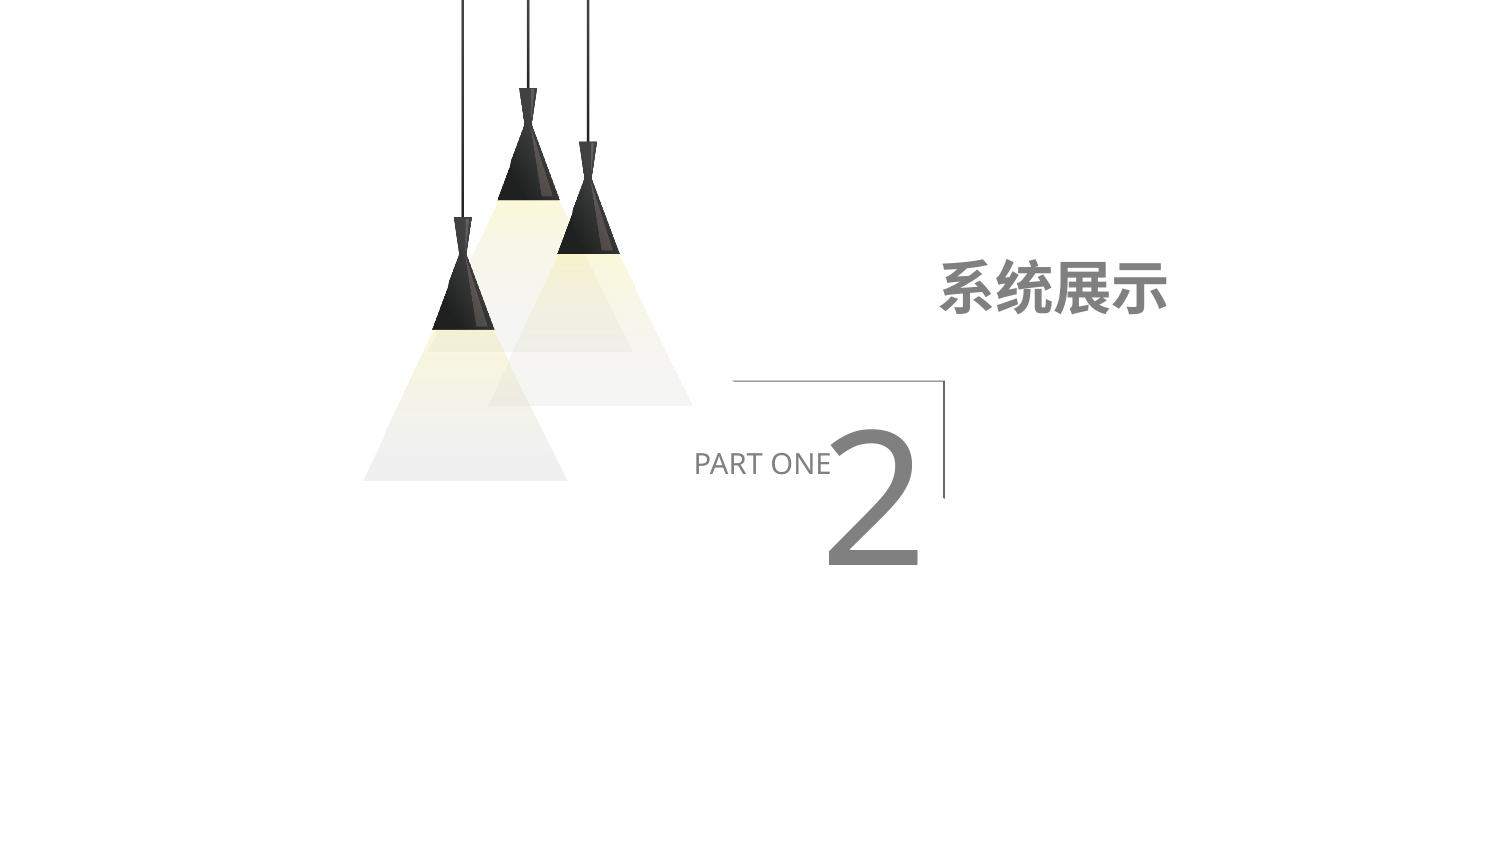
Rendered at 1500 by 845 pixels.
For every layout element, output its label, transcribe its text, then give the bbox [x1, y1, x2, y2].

text_box [730, 378, 947, 501]
text_box 2 [791, 372, 957, 609]
text_box 系统展示 [720, 245, 1388, 327]
picture [354, 0, 698, 499]
text_box PART ONE [702, 439, 876, 486]
